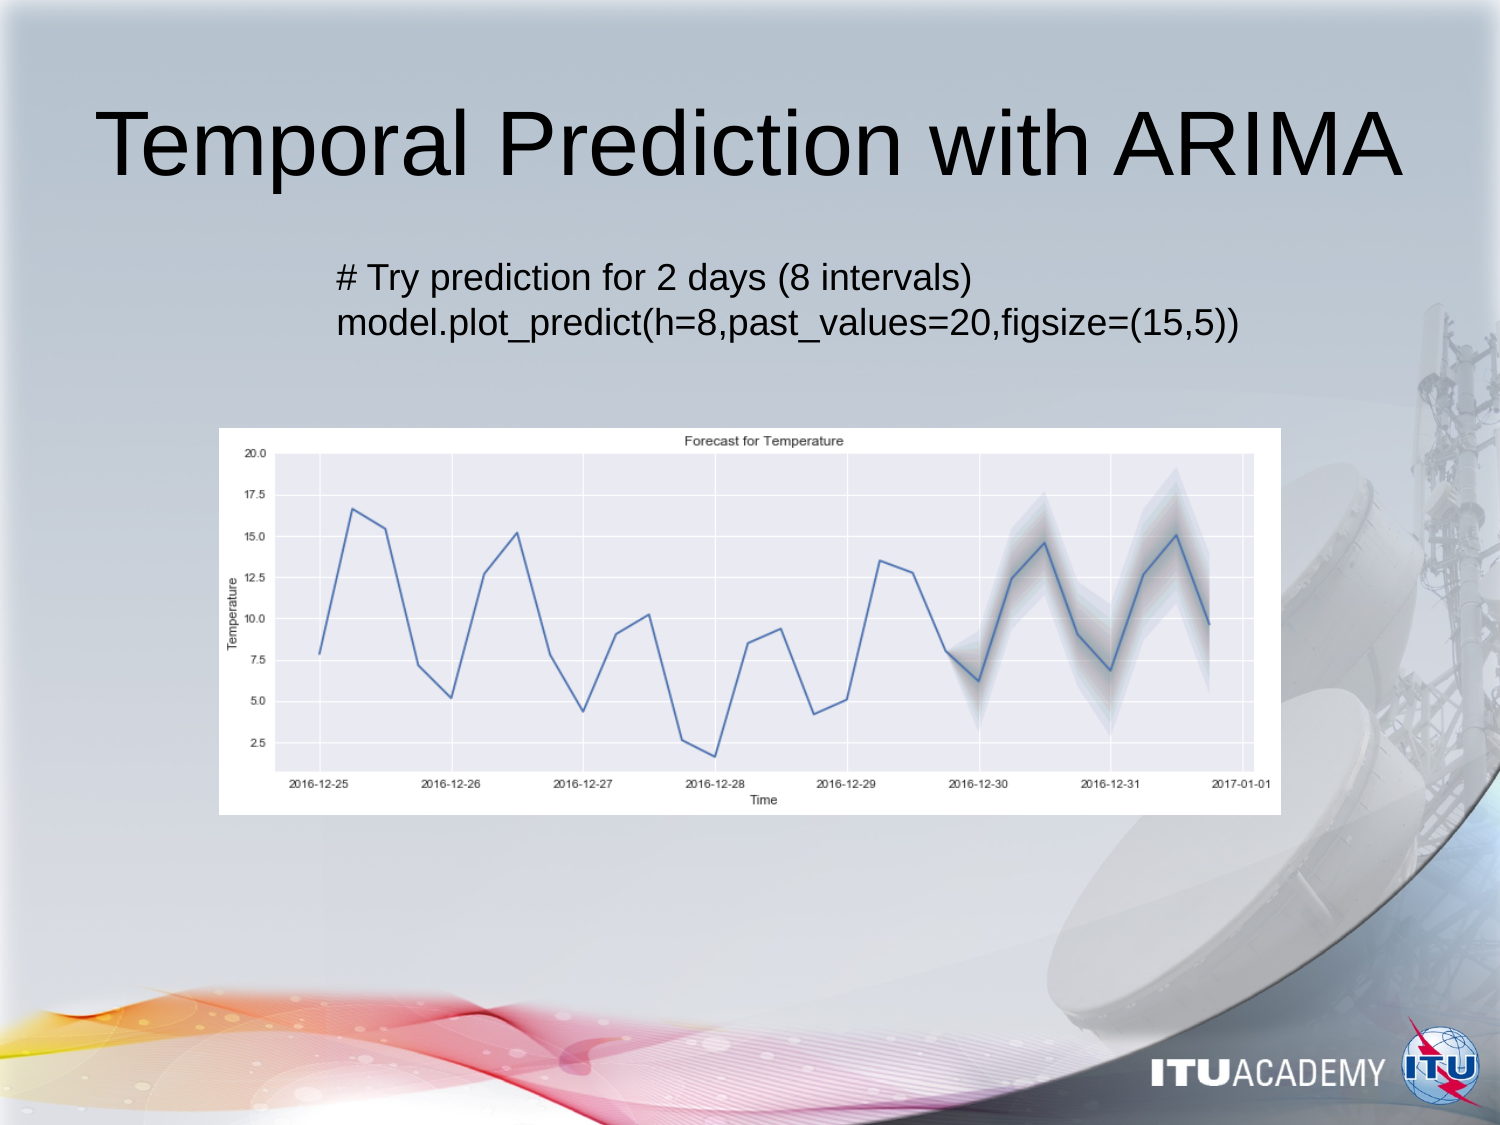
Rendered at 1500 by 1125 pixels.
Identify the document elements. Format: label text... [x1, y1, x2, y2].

text_box # Try prediction for 2 days (8 intervals) model.plot_predict(h=8,past_values=20,figsize=(15,5)) [328, 245, 1248, 351]
picture [0, 0, 1500, 1125]
title Temporal Prediction with ARIMA [74, 44, 1426, 234]
